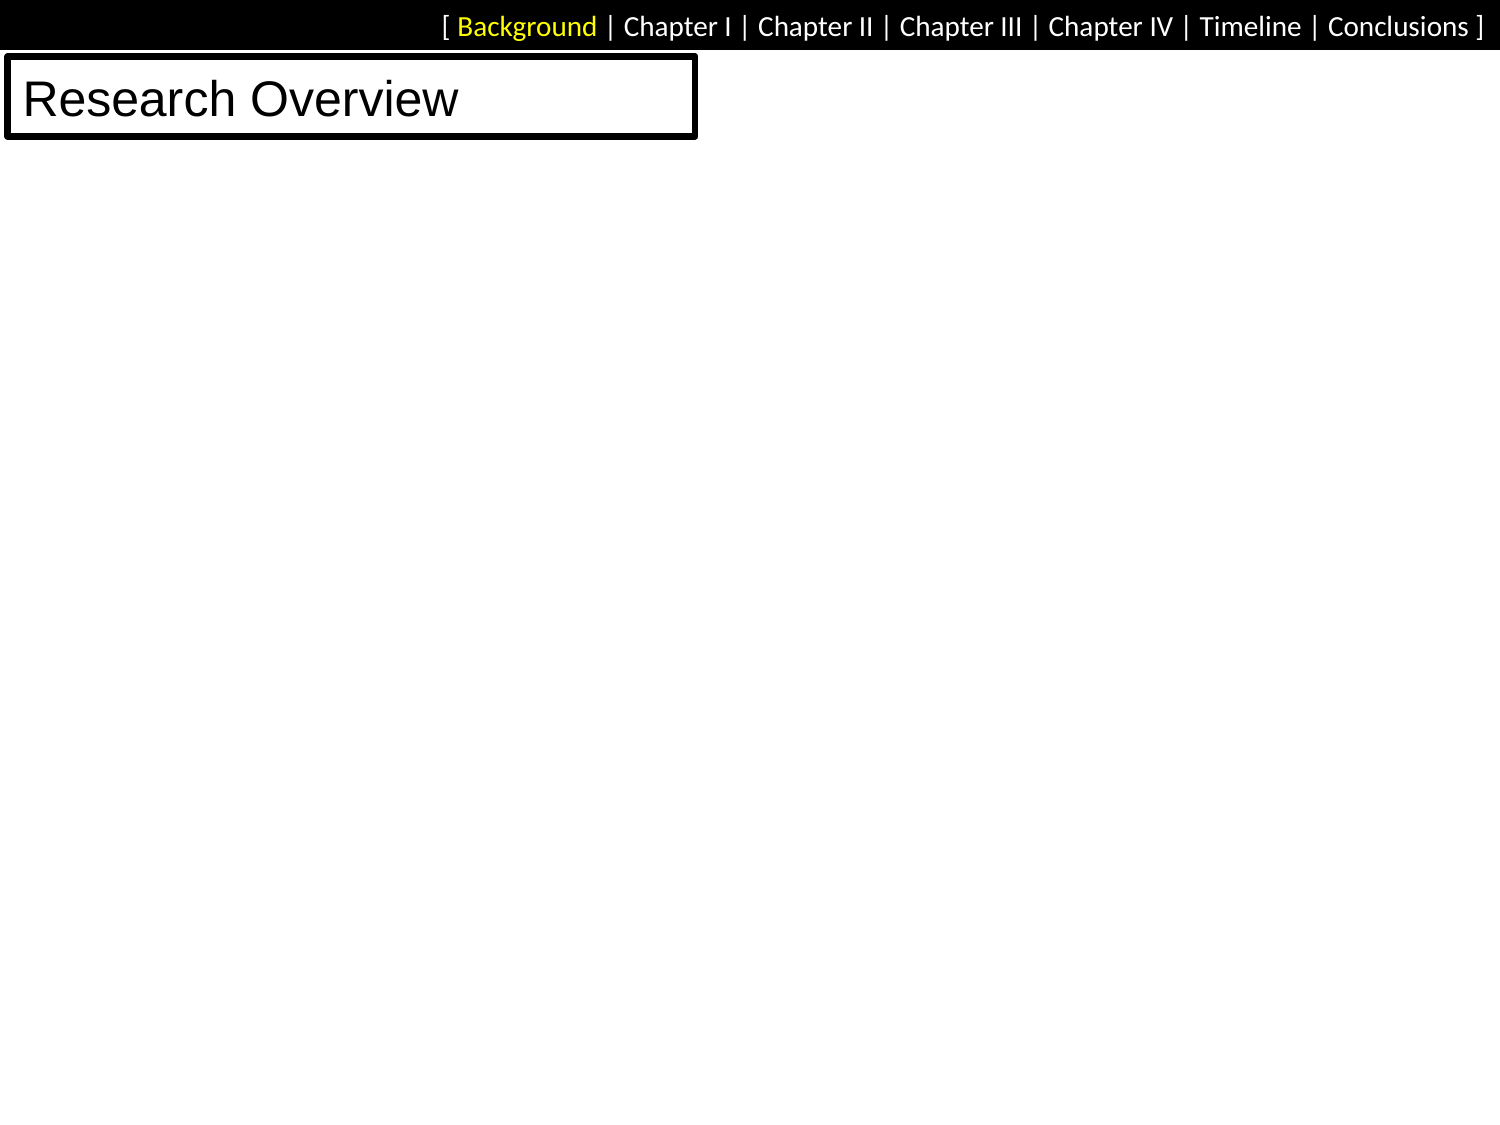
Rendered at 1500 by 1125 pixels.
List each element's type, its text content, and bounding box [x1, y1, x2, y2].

title Research Overview [4, 53, 698, 140]
